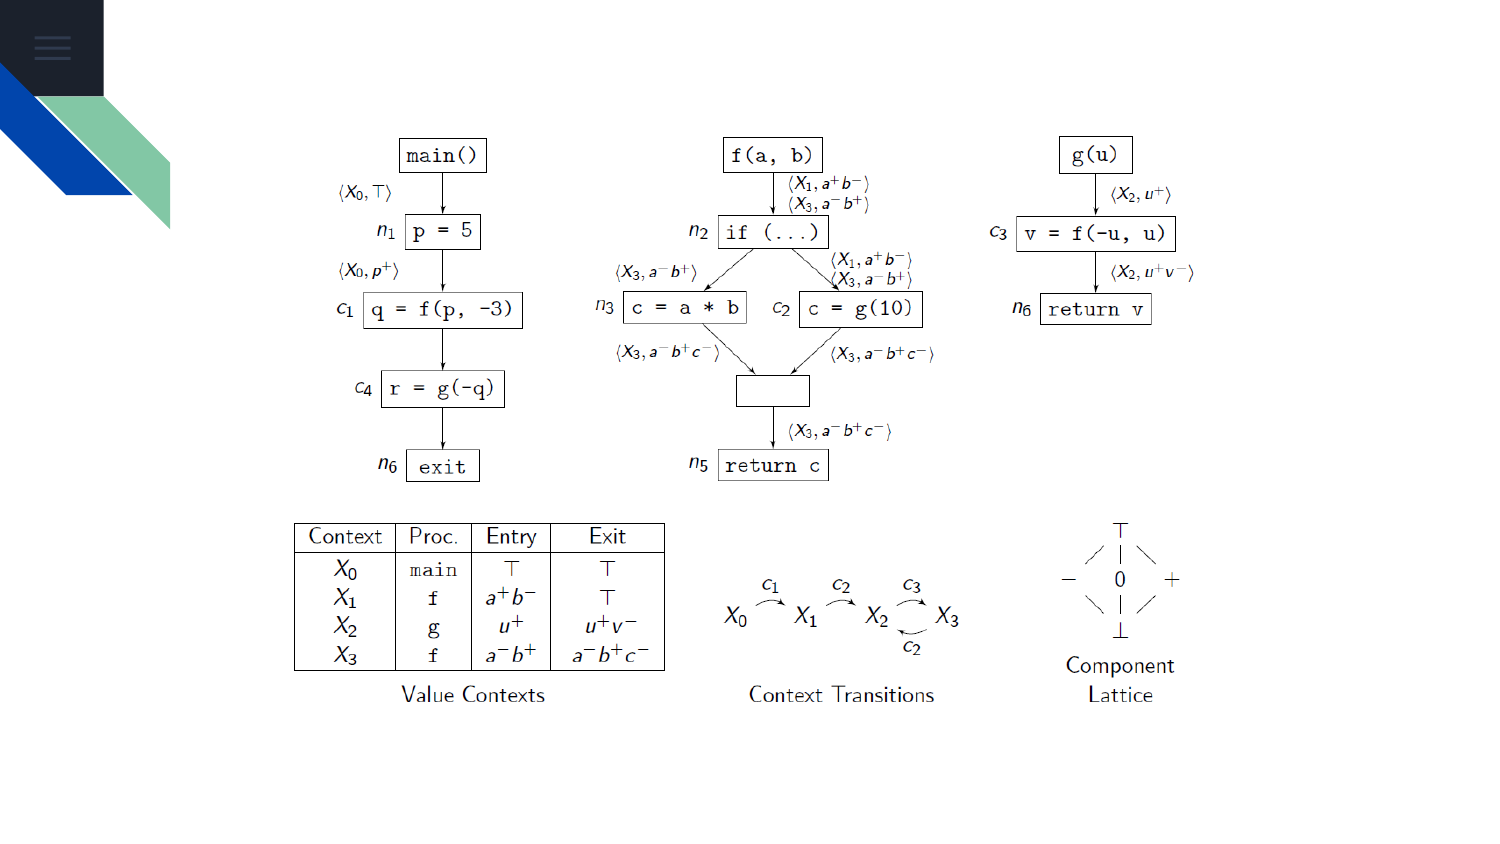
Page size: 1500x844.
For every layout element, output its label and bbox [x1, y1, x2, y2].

picture [278, 127, 1222, 717]
